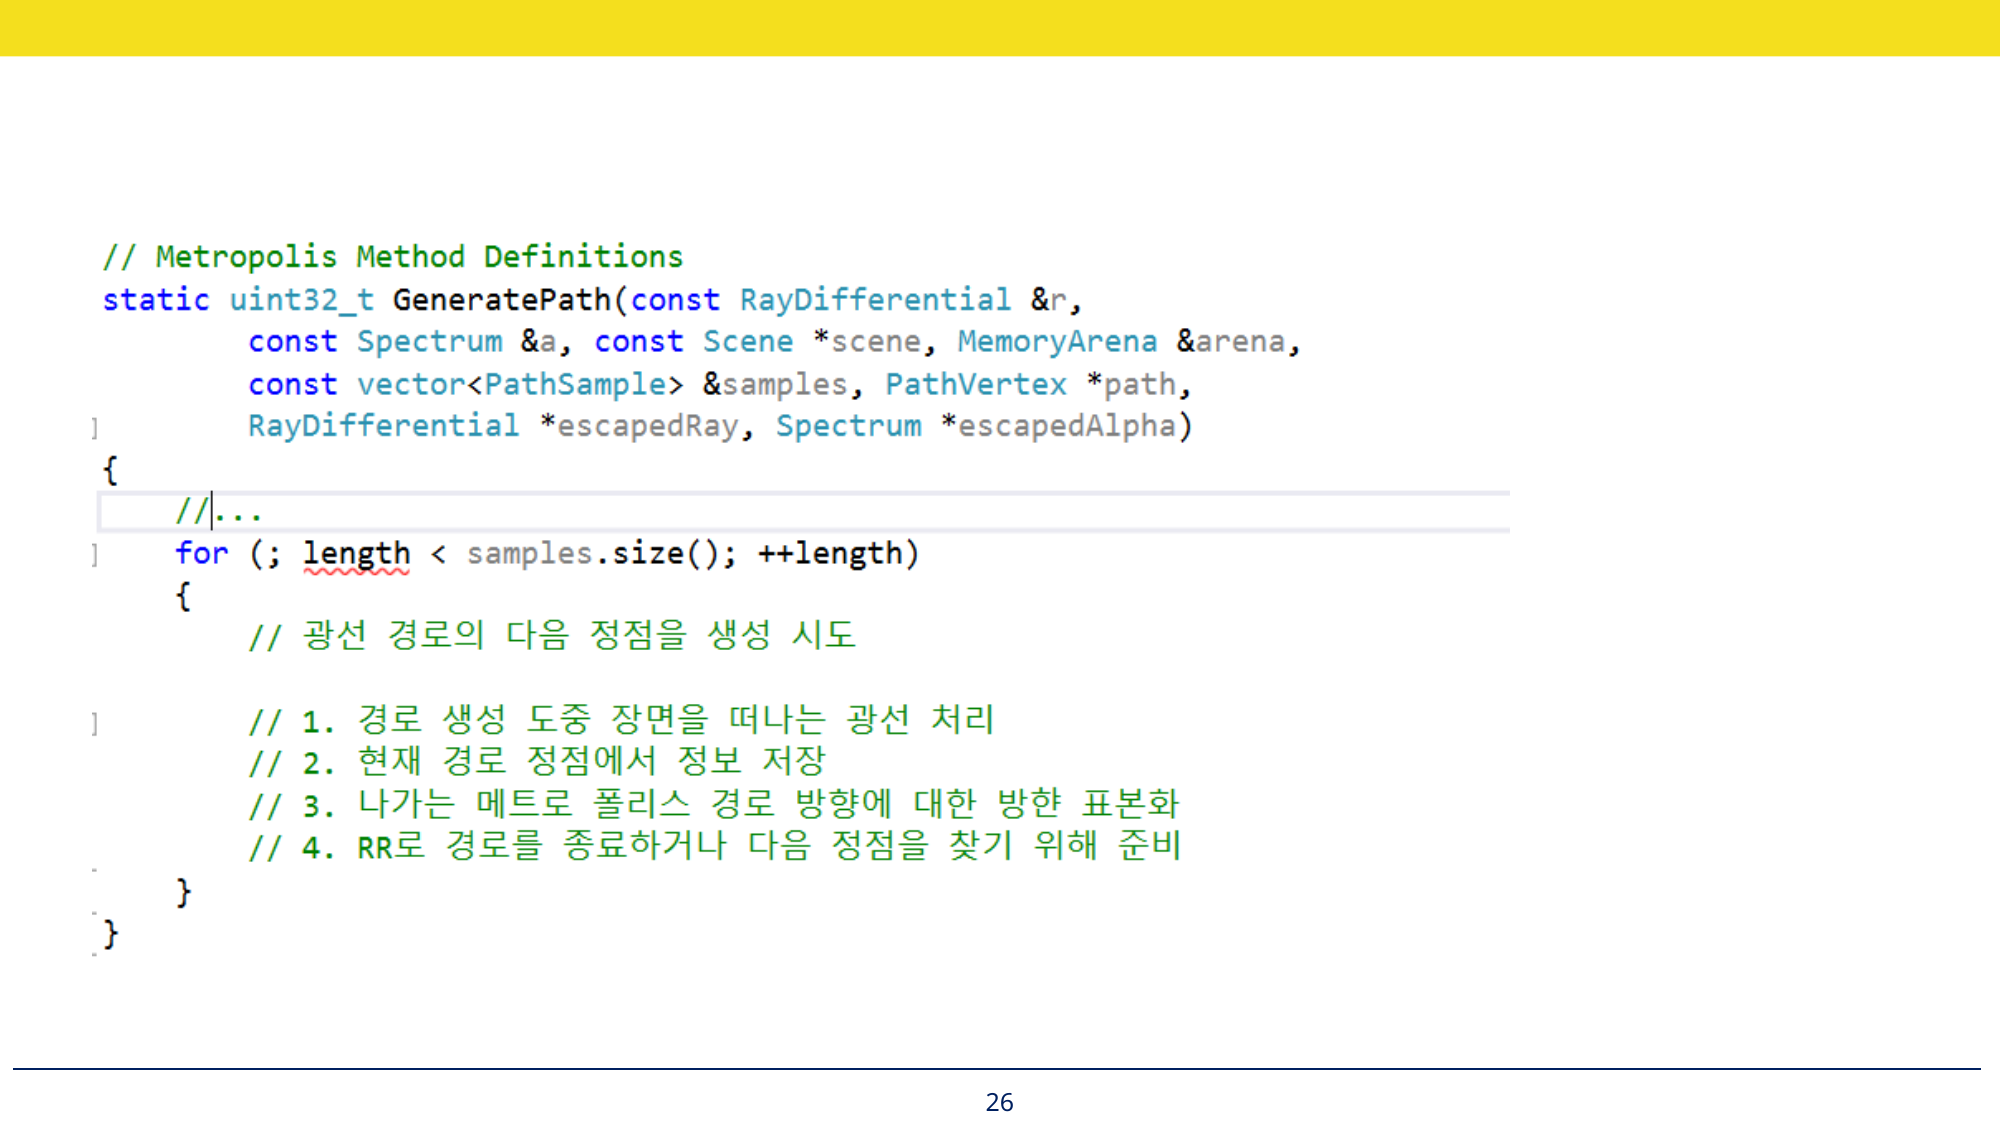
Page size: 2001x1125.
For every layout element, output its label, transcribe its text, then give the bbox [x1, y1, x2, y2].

picture [92, 226, 1510, 969]
slide_number 26 [916, 1078, 1084, 1125]
